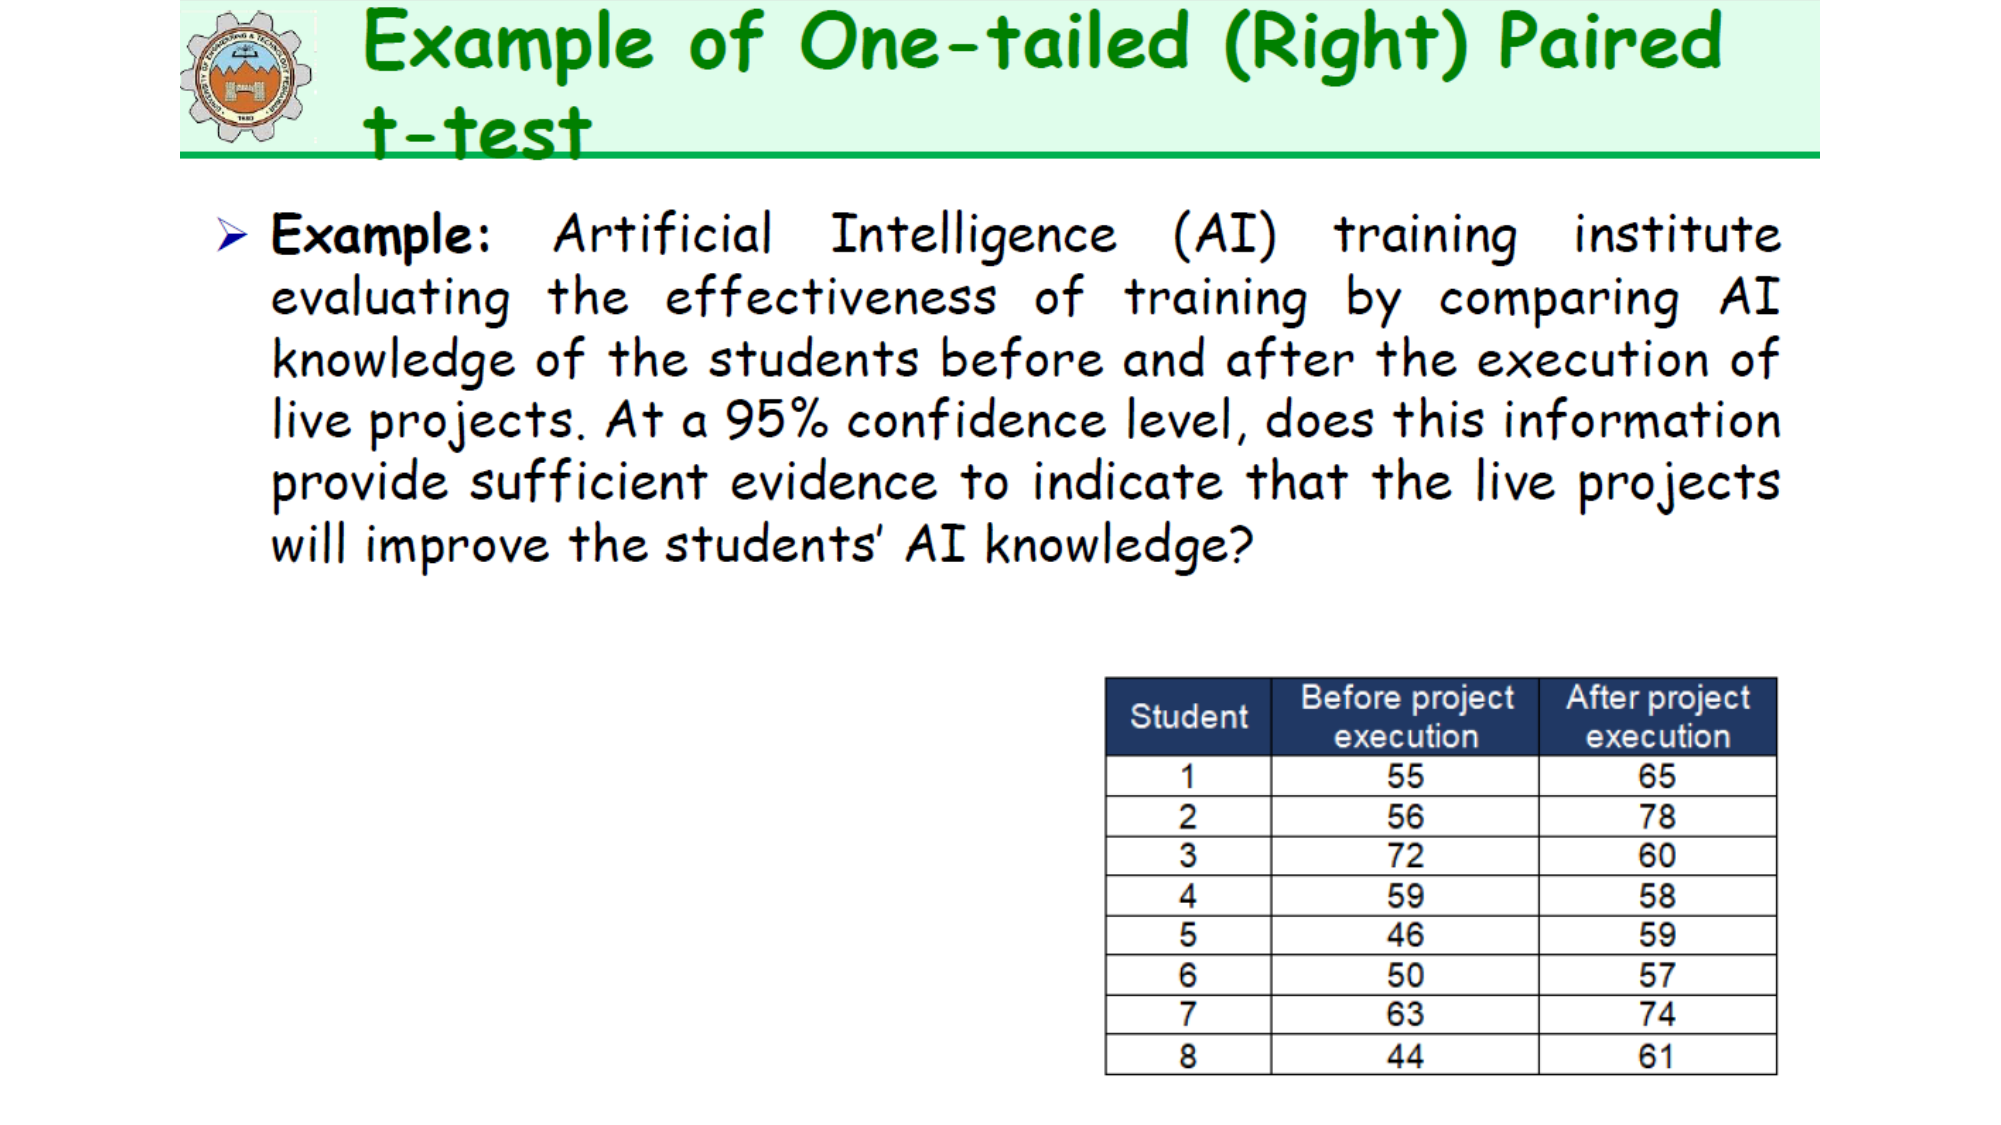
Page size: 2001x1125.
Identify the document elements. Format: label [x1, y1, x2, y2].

picture [180, 0, 1820, 1125]
